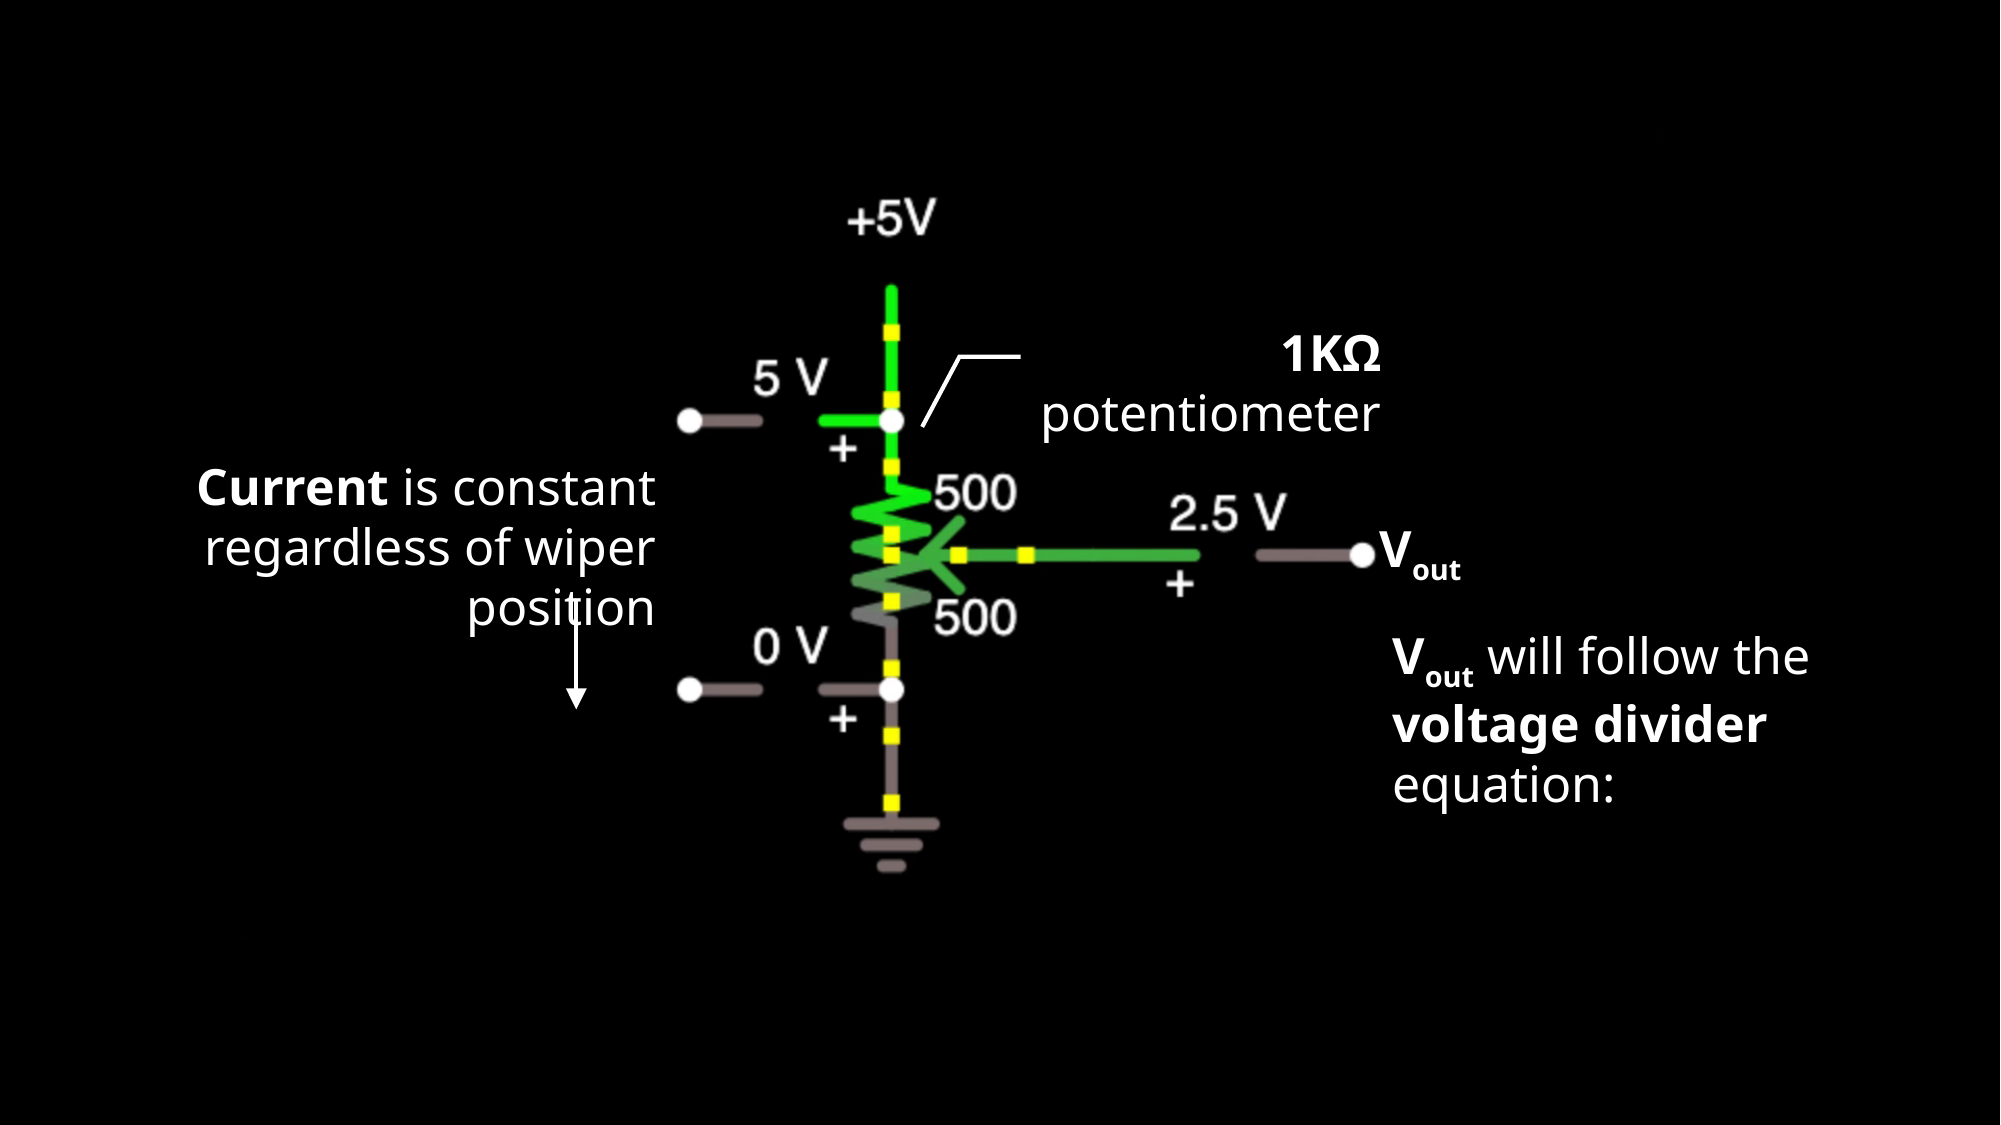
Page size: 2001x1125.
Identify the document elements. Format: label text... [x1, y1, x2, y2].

text_box Vout will follow the voltage divider equation: [1663, 617, 1886, 821]
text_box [922, 313, 1397, 427]
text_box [134, 448, 672, 710]
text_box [233, 126, 1663, 939]
